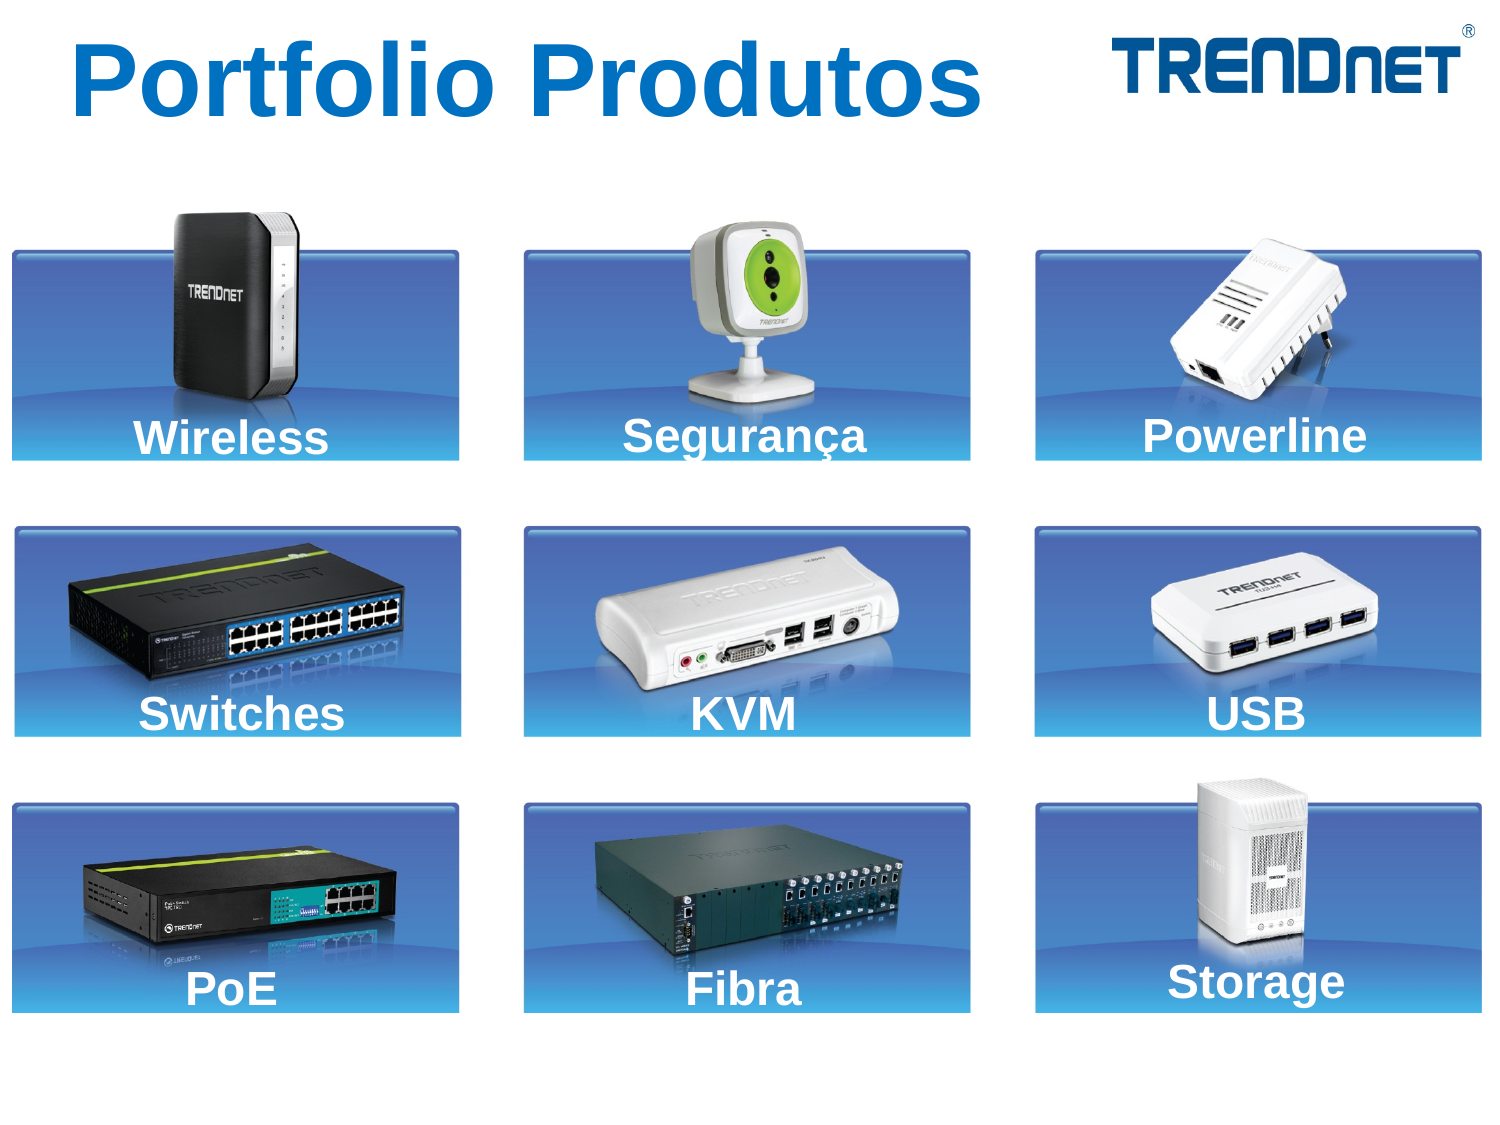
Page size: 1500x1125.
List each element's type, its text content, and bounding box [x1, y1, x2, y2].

picture [12, 212, 1482, 1013]
picture [1112, 24, 1475, 93]
text_box Portfolio Produtos [54, 12, 1063, 138]
